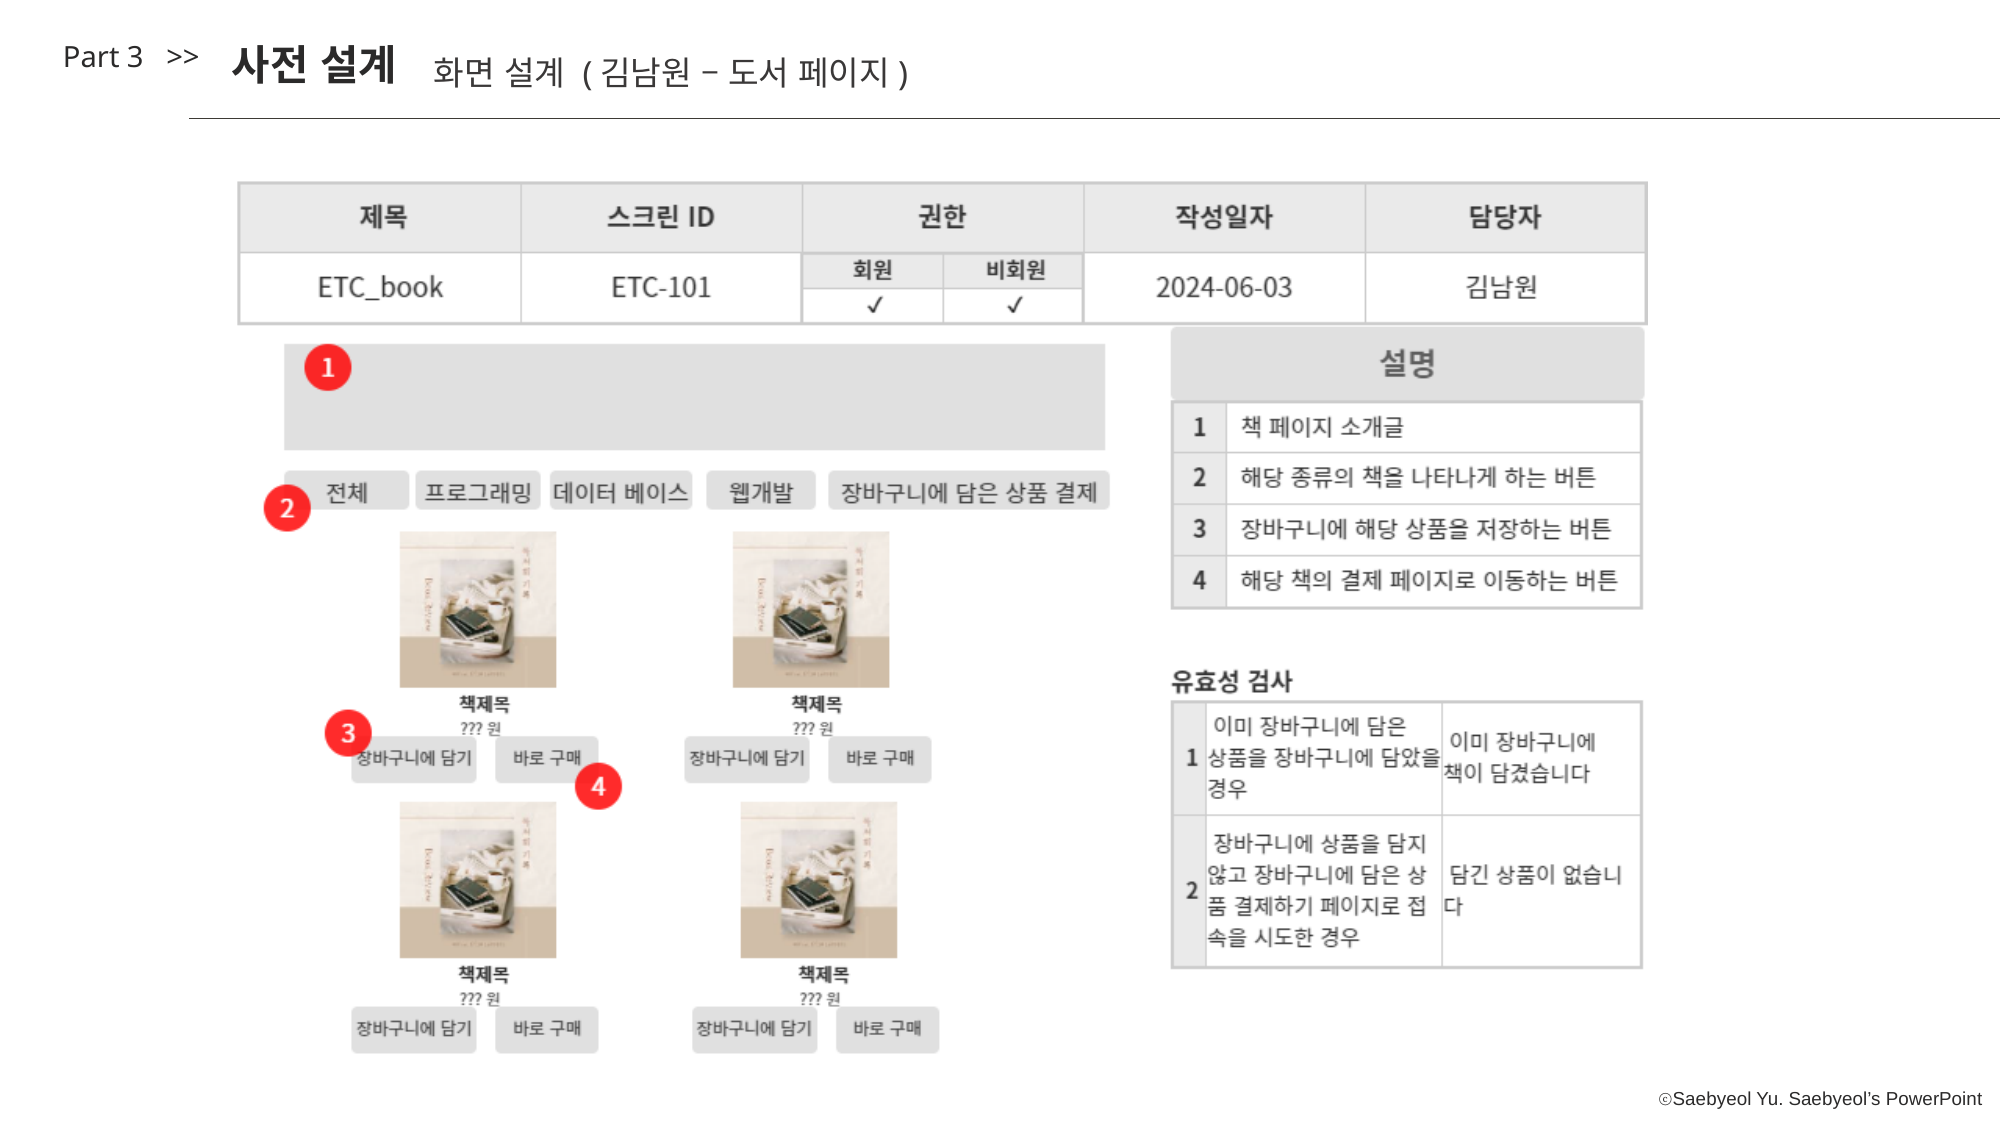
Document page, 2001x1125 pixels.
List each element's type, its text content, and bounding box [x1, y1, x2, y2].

text_box 사전 설계 [216, 31, 413, 97]
picture [236, 177, 1648, 1061]
text_box 화면 설계 (김남원 – 도서 페이지) [419, 44, 1012, 100]
text_box Part 3 >> [48, 30, 215, 81]
